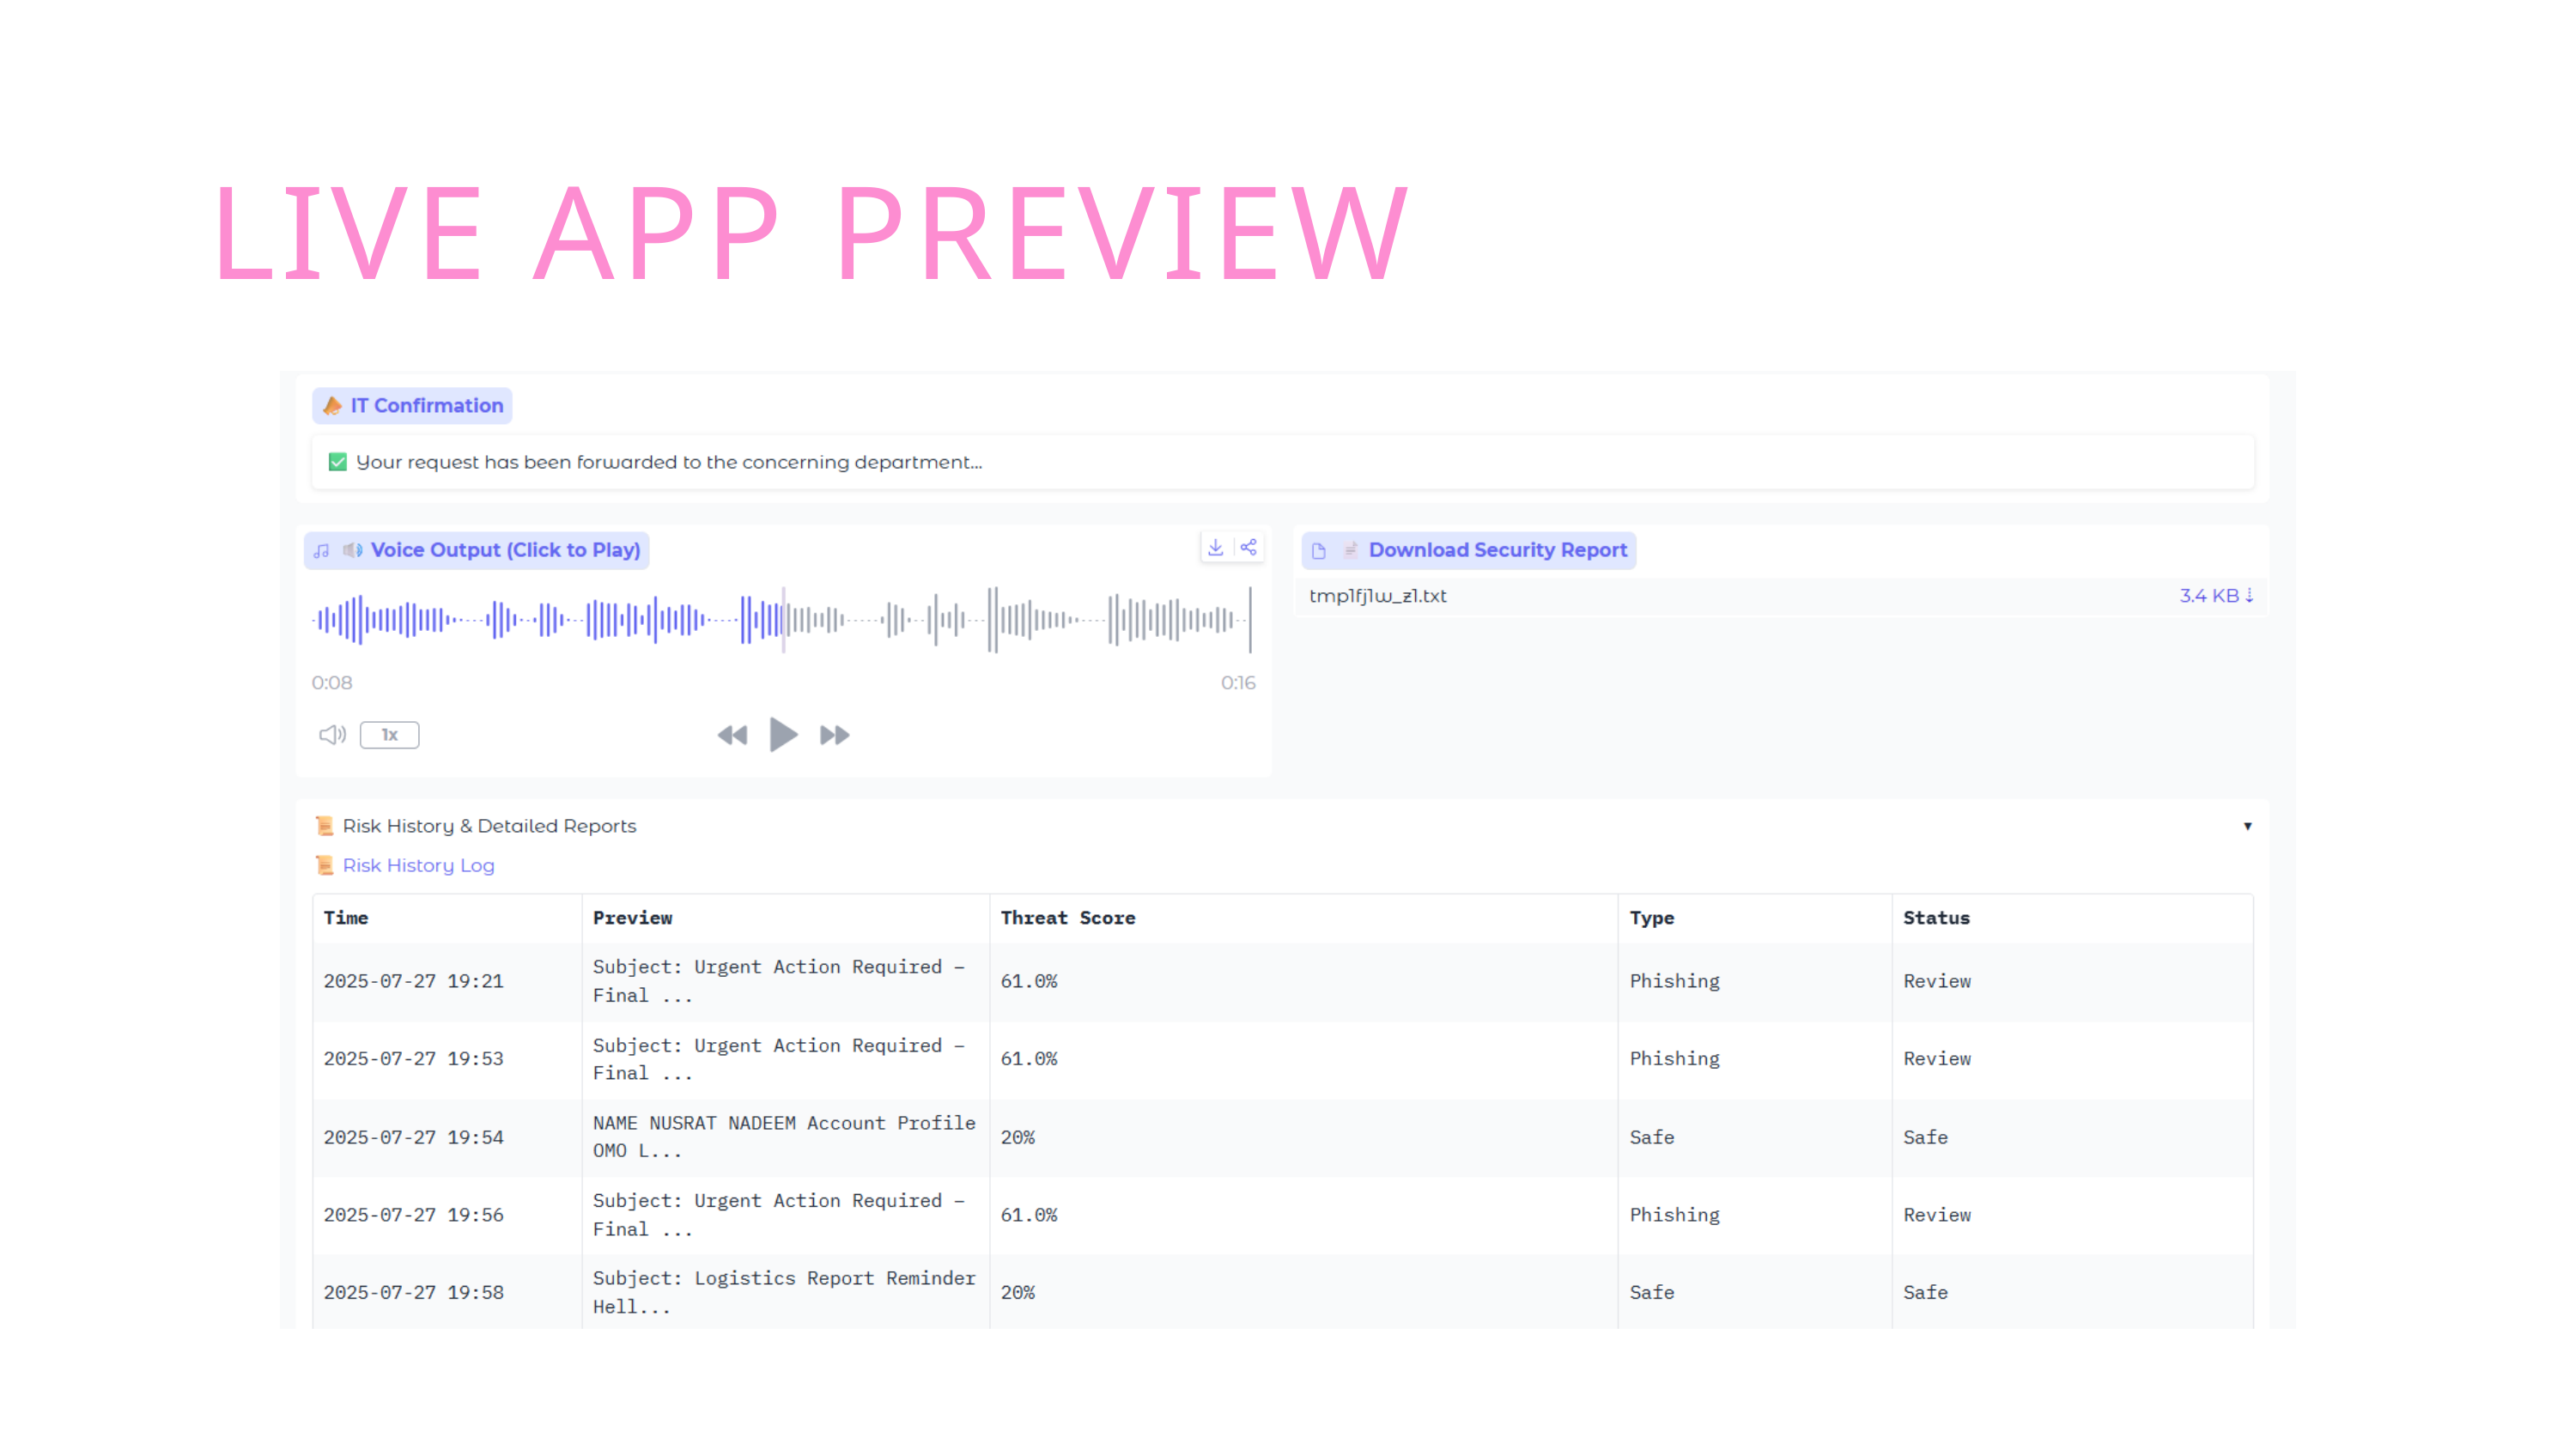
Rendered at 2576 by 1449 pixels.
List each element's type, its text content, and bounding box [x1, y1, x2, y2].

text_box [279, 371, 2296, 1329]
text_box LIVE APP PREVIEW [208, 124, 1523, 306]
